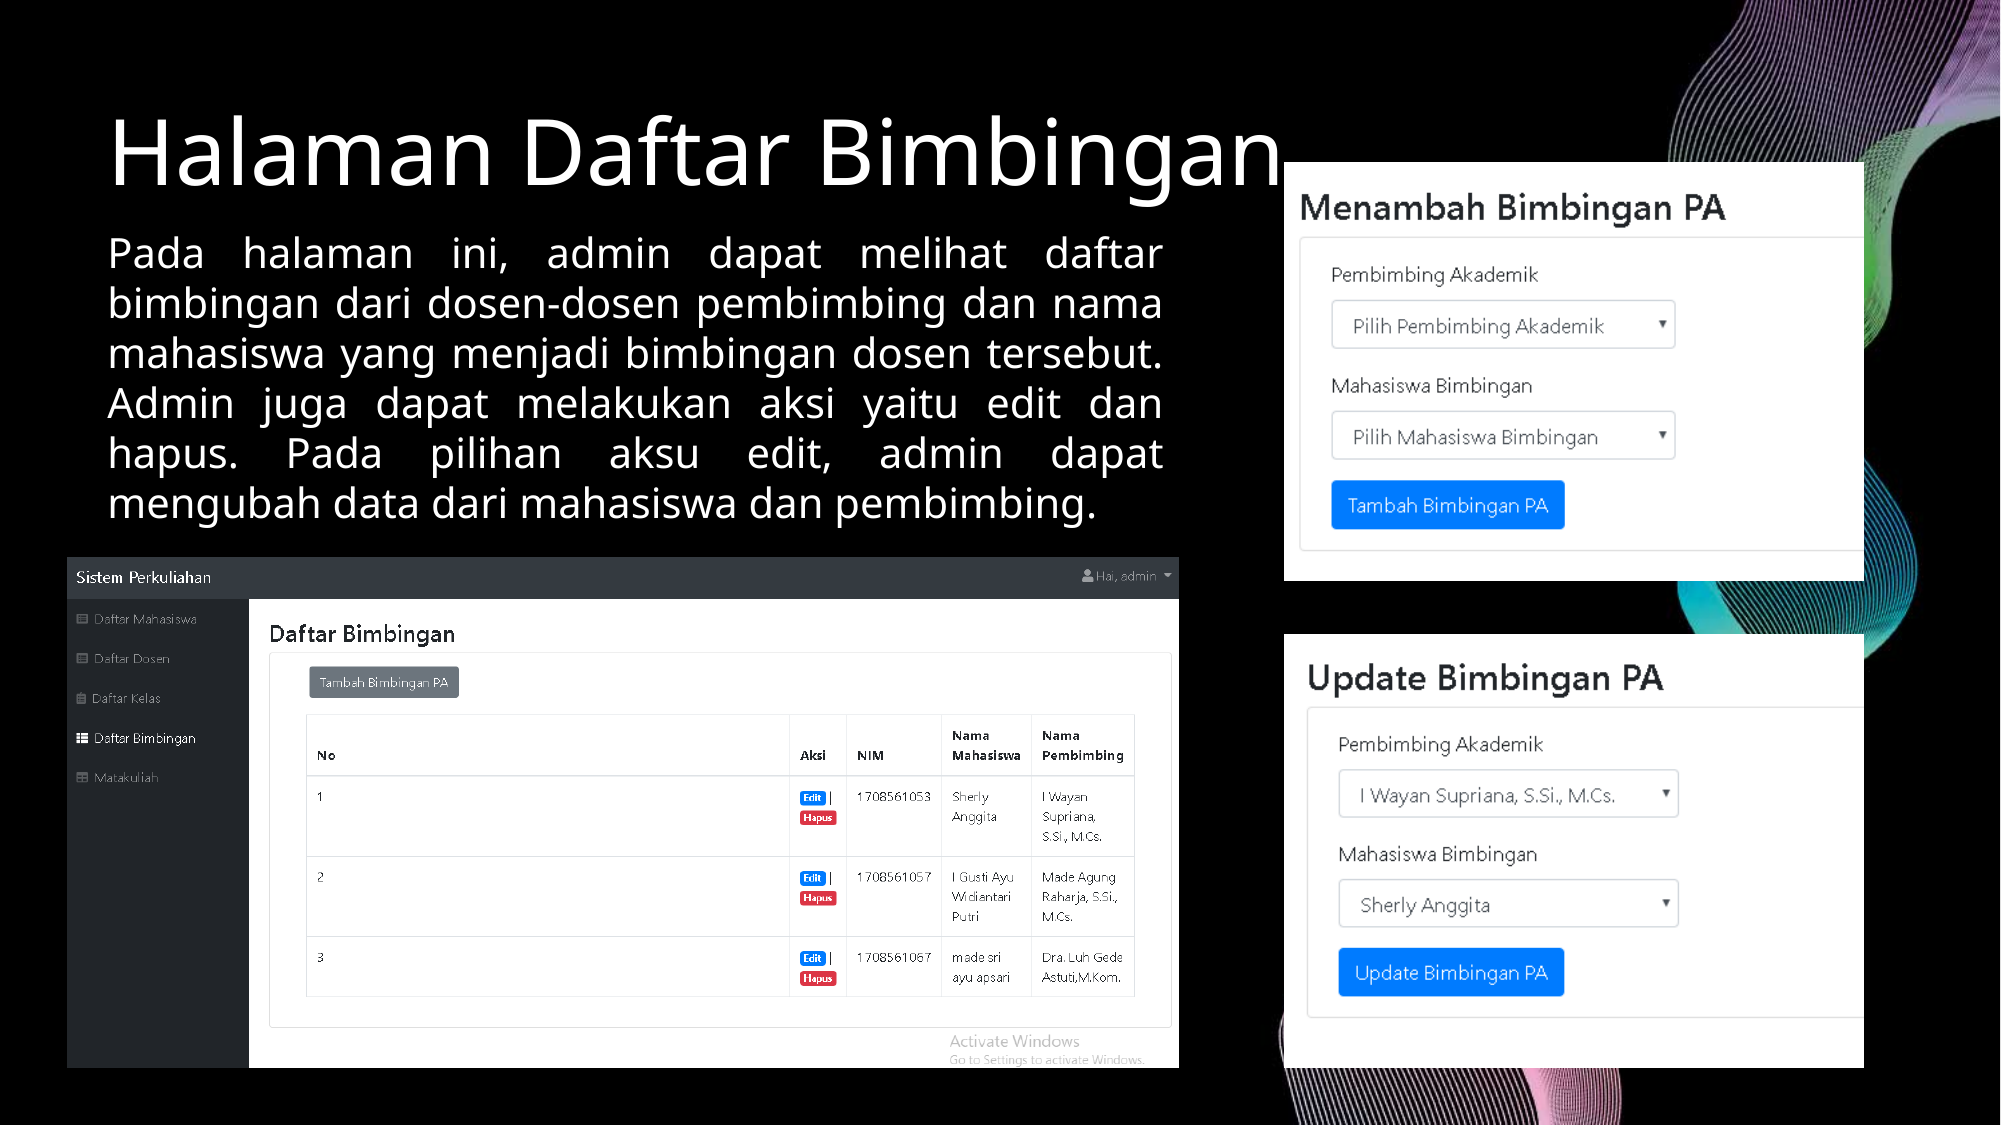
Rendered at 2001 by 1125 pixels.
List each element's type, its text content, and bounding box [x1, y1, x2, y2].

picture [0, 0, 2001, 1125]
text_box Halaman Daftar Bimbingan [92, 86, 1561, 211]
text_box Pada halaman ini, admin dapat melihat daftar bimbingan dari dosen-dosen pembimbing dan nama mahasiswa yang menjadi bimbingan dosen tersebut. Admin juga dapat melakukan aksi yaitu edit dan hapus. Pada pilihan aksu edit, admin dapat mengubah data dari mahasiswa dan pembimbing. [92, 219, 1179, 535]
